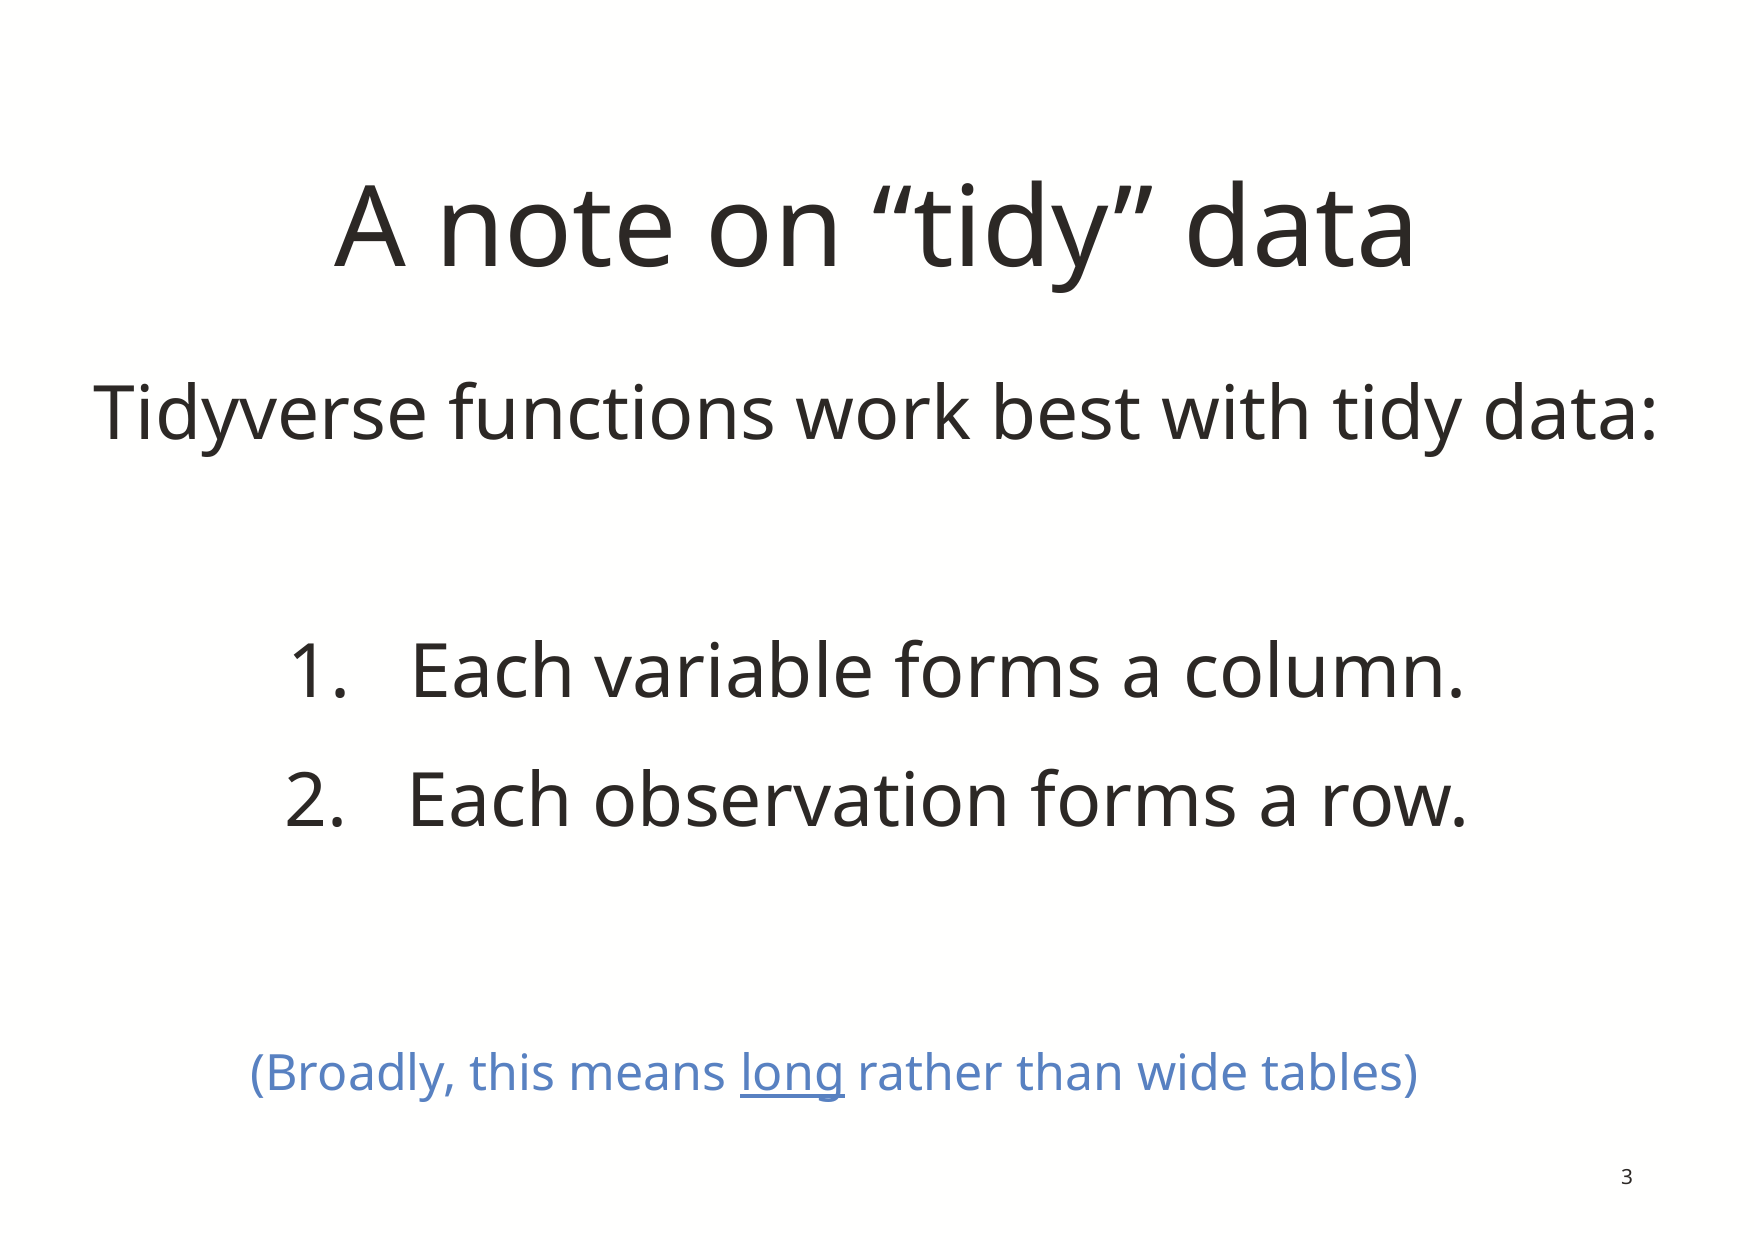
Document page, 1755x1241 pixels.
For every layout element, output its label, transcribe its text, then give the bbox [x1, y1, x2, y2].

slide_number 3 [1526, 1151, 1645, 1211]
text_box (Broadly, this means long rather than wide tables) [235, 1033, 1645, 1108]
title A note on “tidy” data [109, 182, 1645, 301]
list Tidyverse functions work best with tidy data: Each variable forms a column. Each observation forms a row. [43, 335, 1711, 1152]
